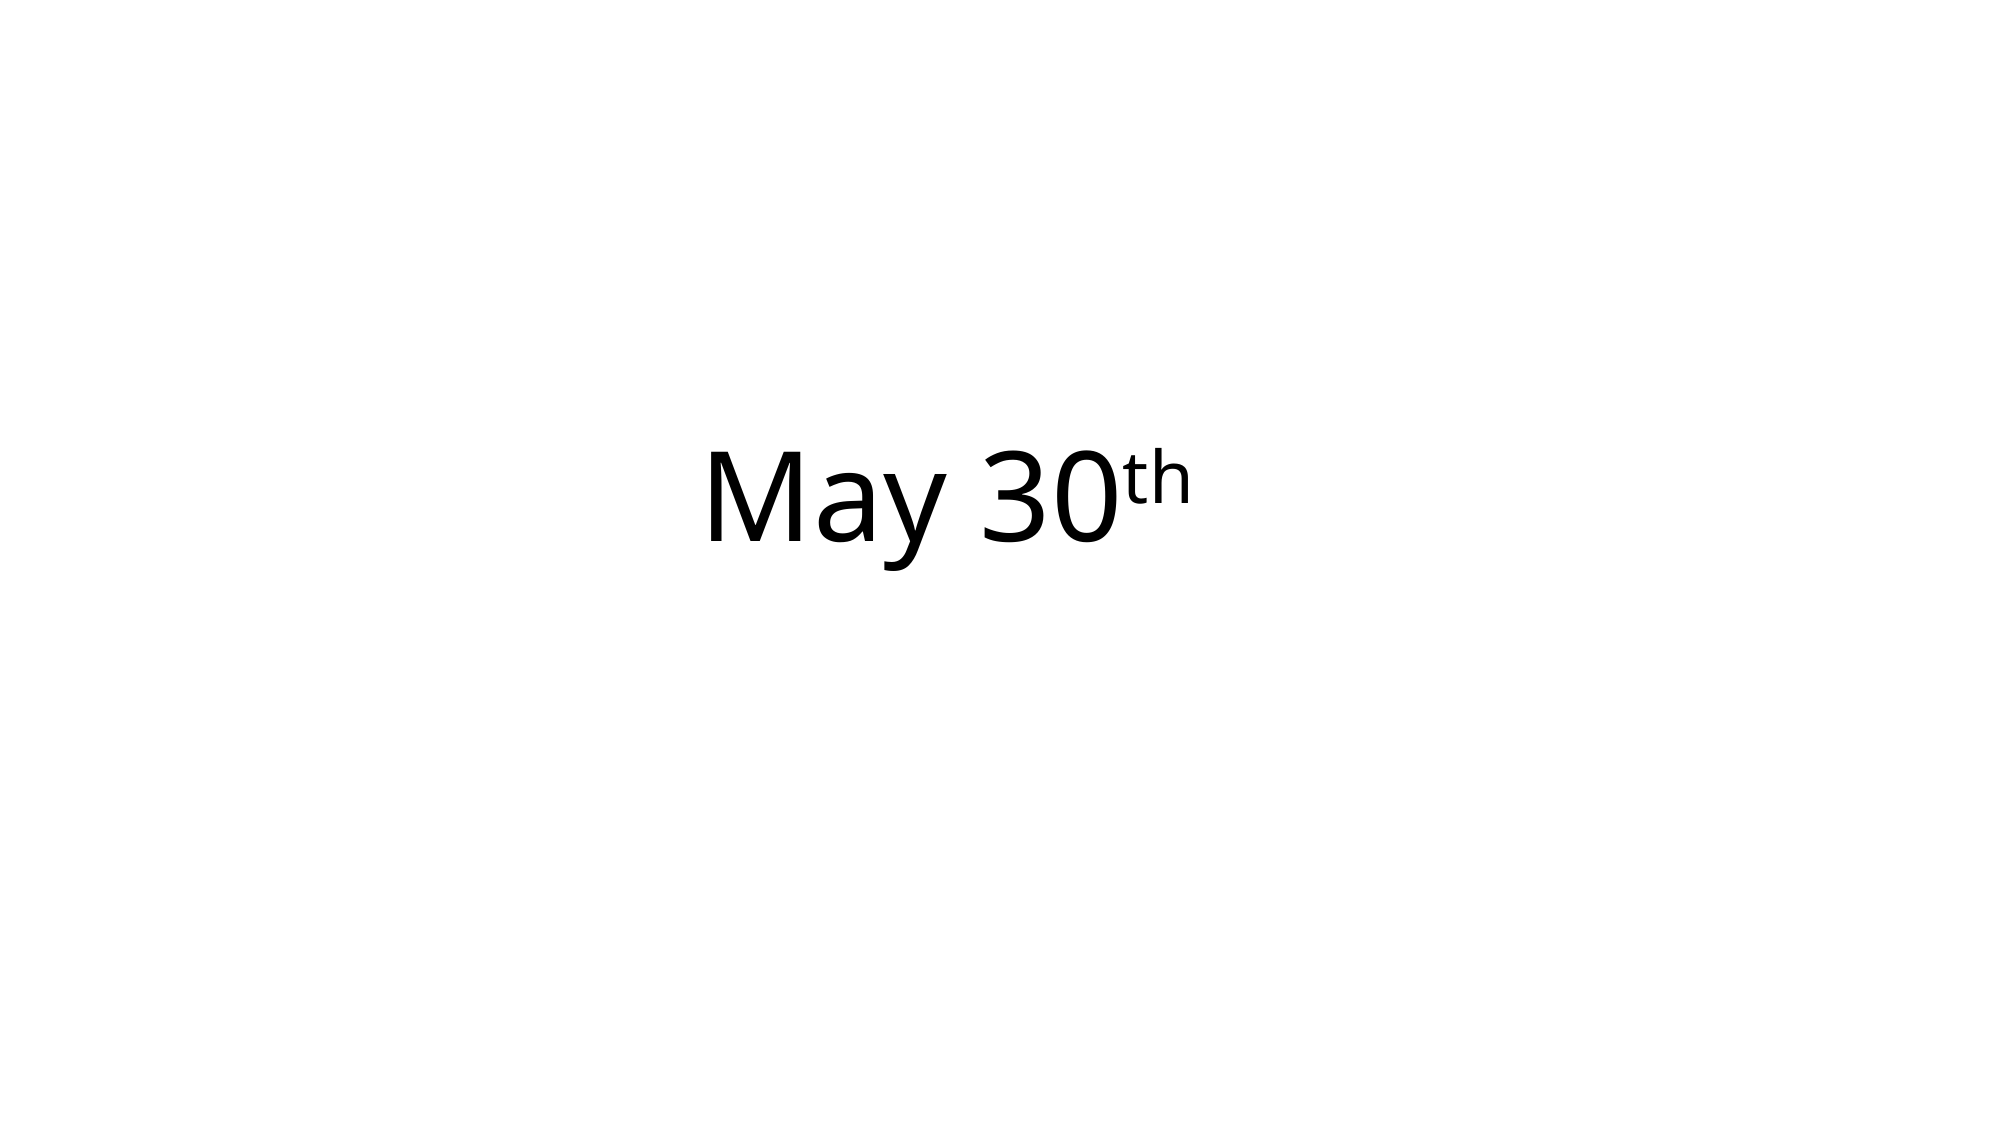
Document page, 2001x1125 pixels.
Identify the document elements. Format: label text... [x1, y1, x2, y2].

title May 30th [249, 184, 1750, 576]
